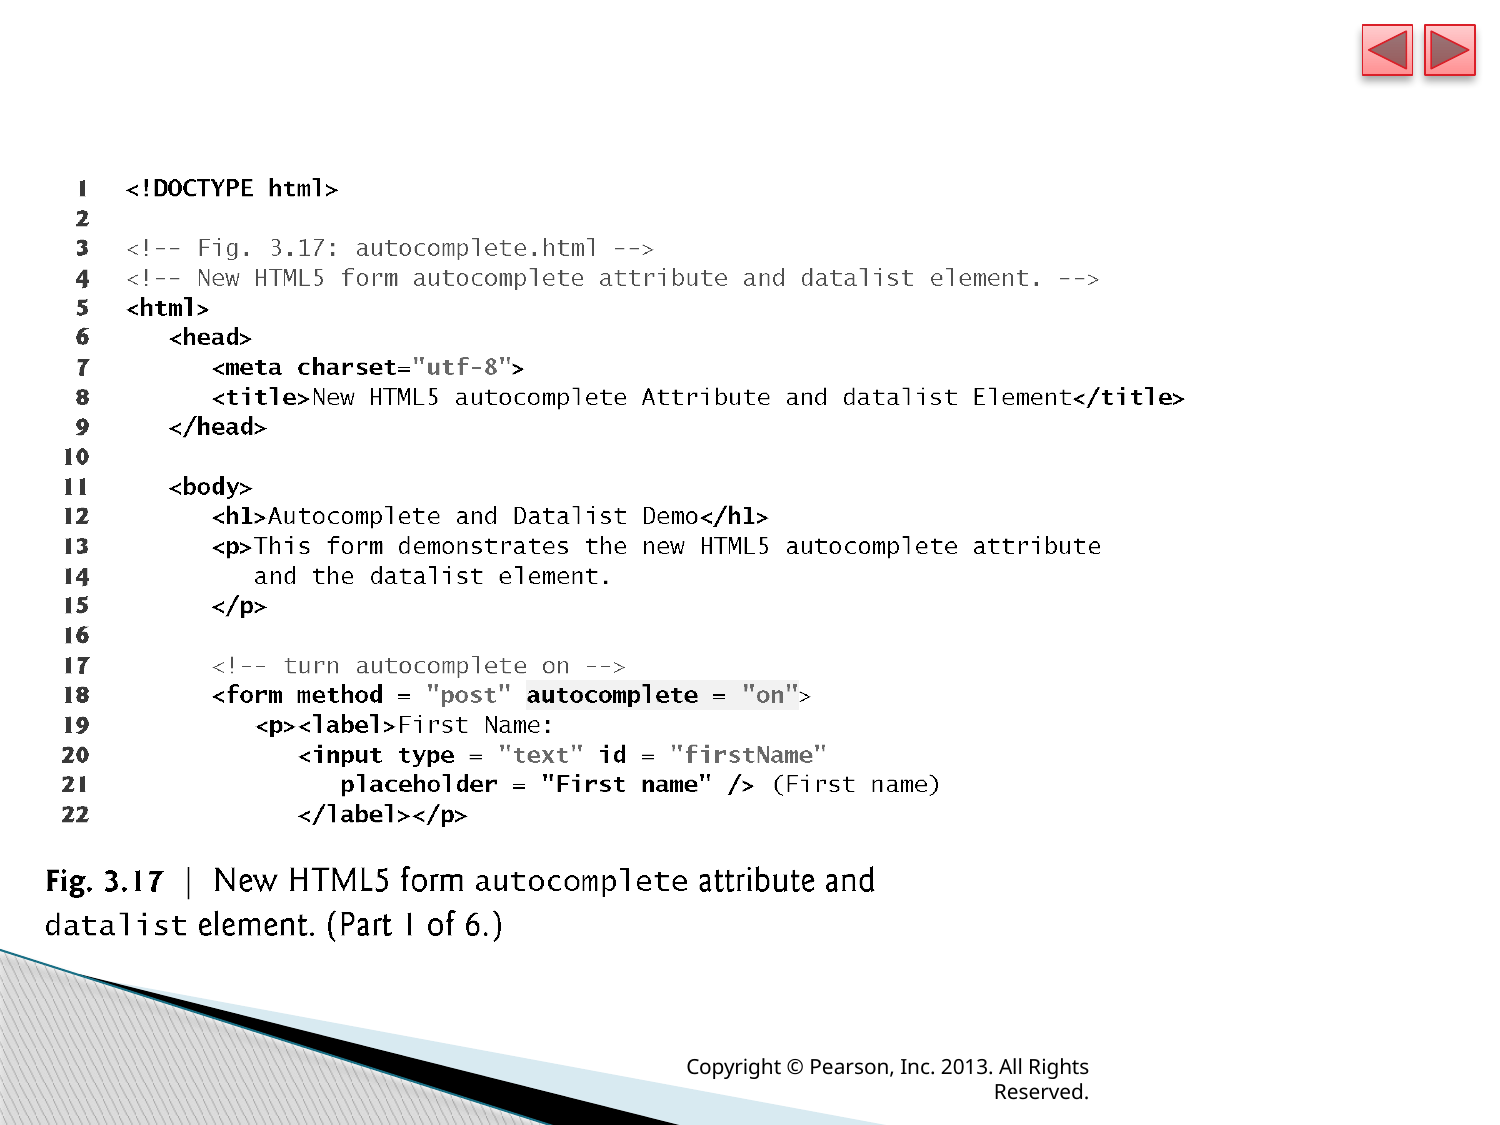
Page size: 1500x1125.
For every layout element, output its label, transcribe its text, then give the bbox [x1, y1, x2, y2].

footer Copyright © Pearson, Inc. 2013. All Rights Reserved. [650, 1051, 1105, 1112]
picture [0, 106, 1500, 1018]
